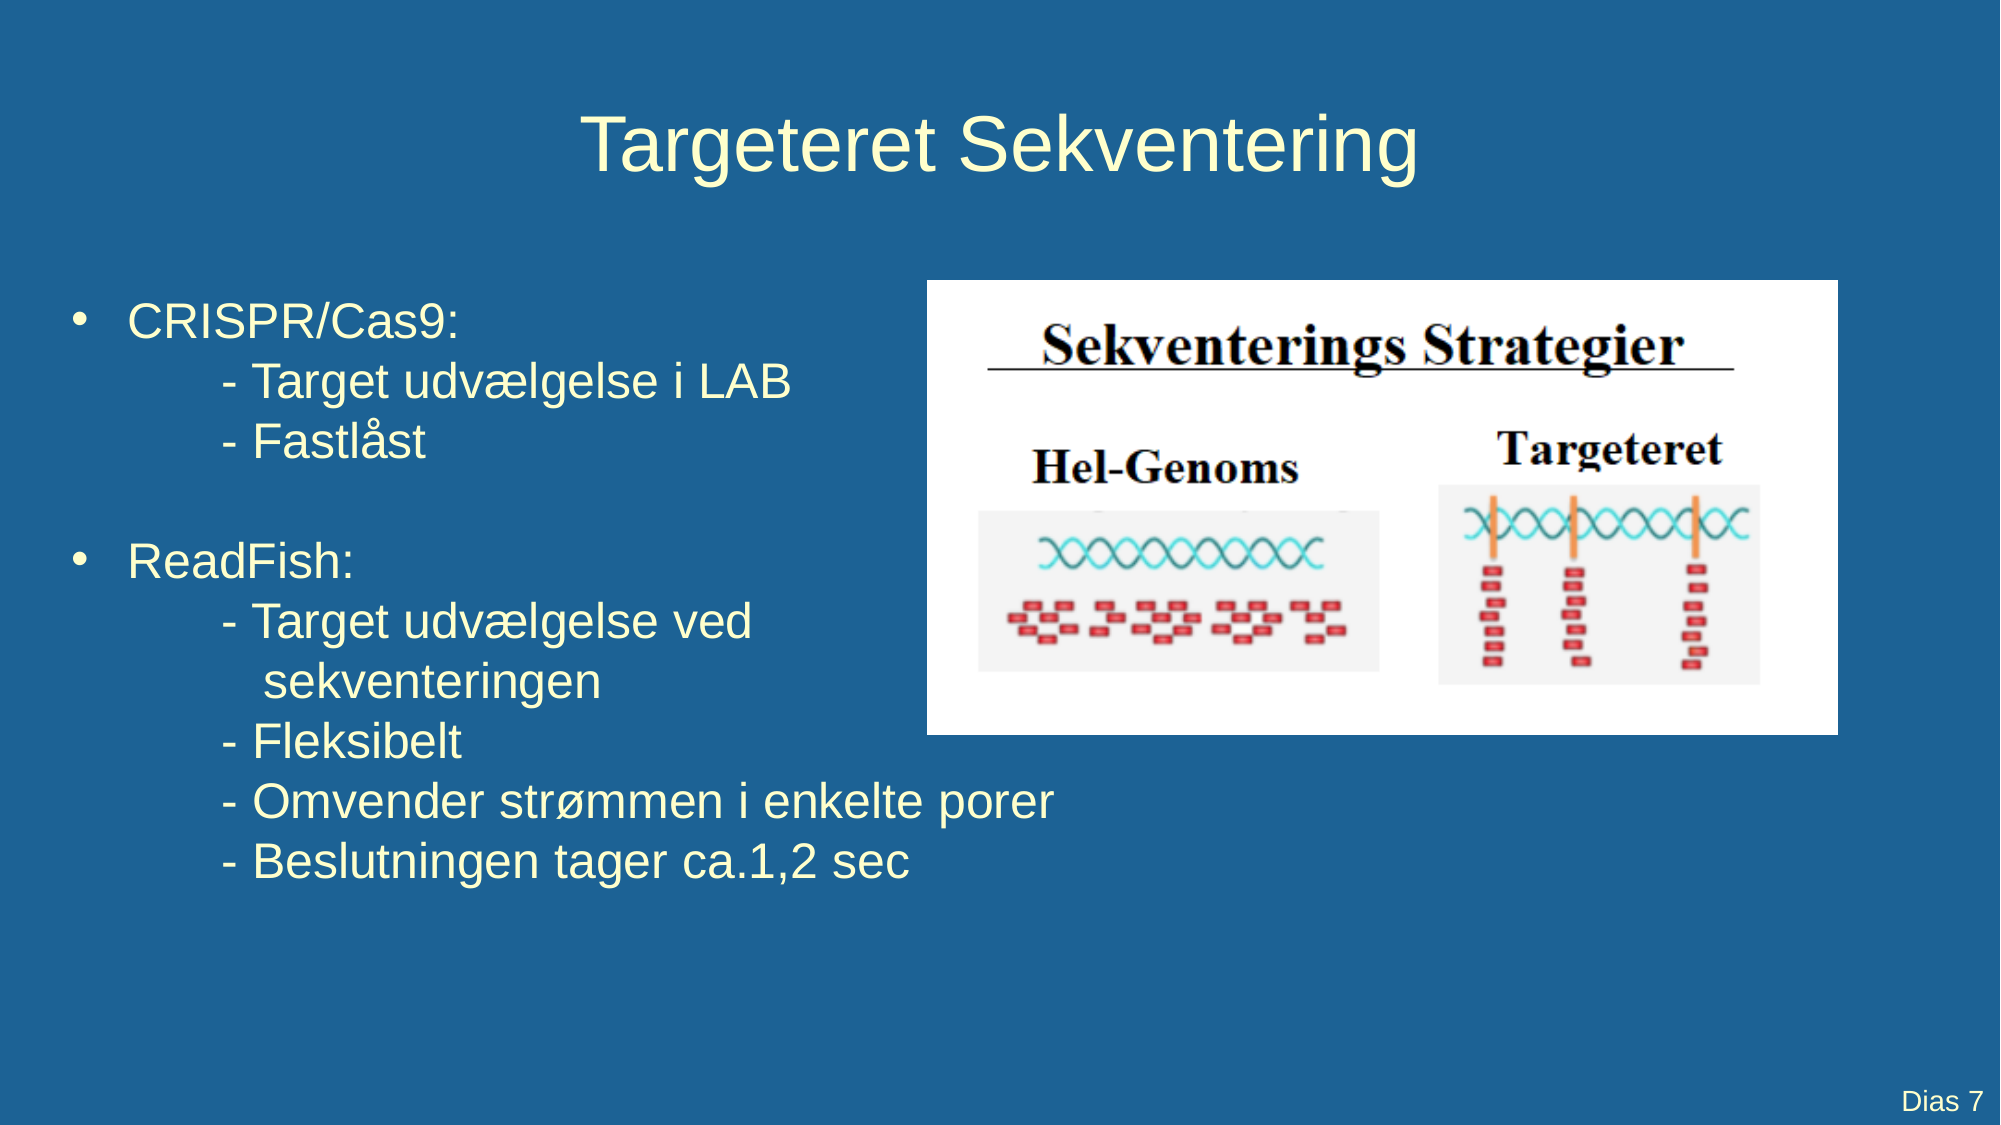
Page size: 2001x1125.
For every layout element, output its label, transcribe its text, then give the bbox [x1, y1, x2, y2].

picture [927, 280, 1838, 735]
text_box Dias 7 [1886, 1074, 2000, 1125]
title Targeteret Sekventering [162, 49, 1838, 196]
text_box CRISPR/Cas9: - Target udvælgelse i LAB - Fastlåst ReadFish: - Target udvælgelse ved sekventeringen - Fleksibelt - Omvender strømmen i enkelte porer - Beslutningen tager ca.1,2 sec [56, 280, 1715, 1125]
